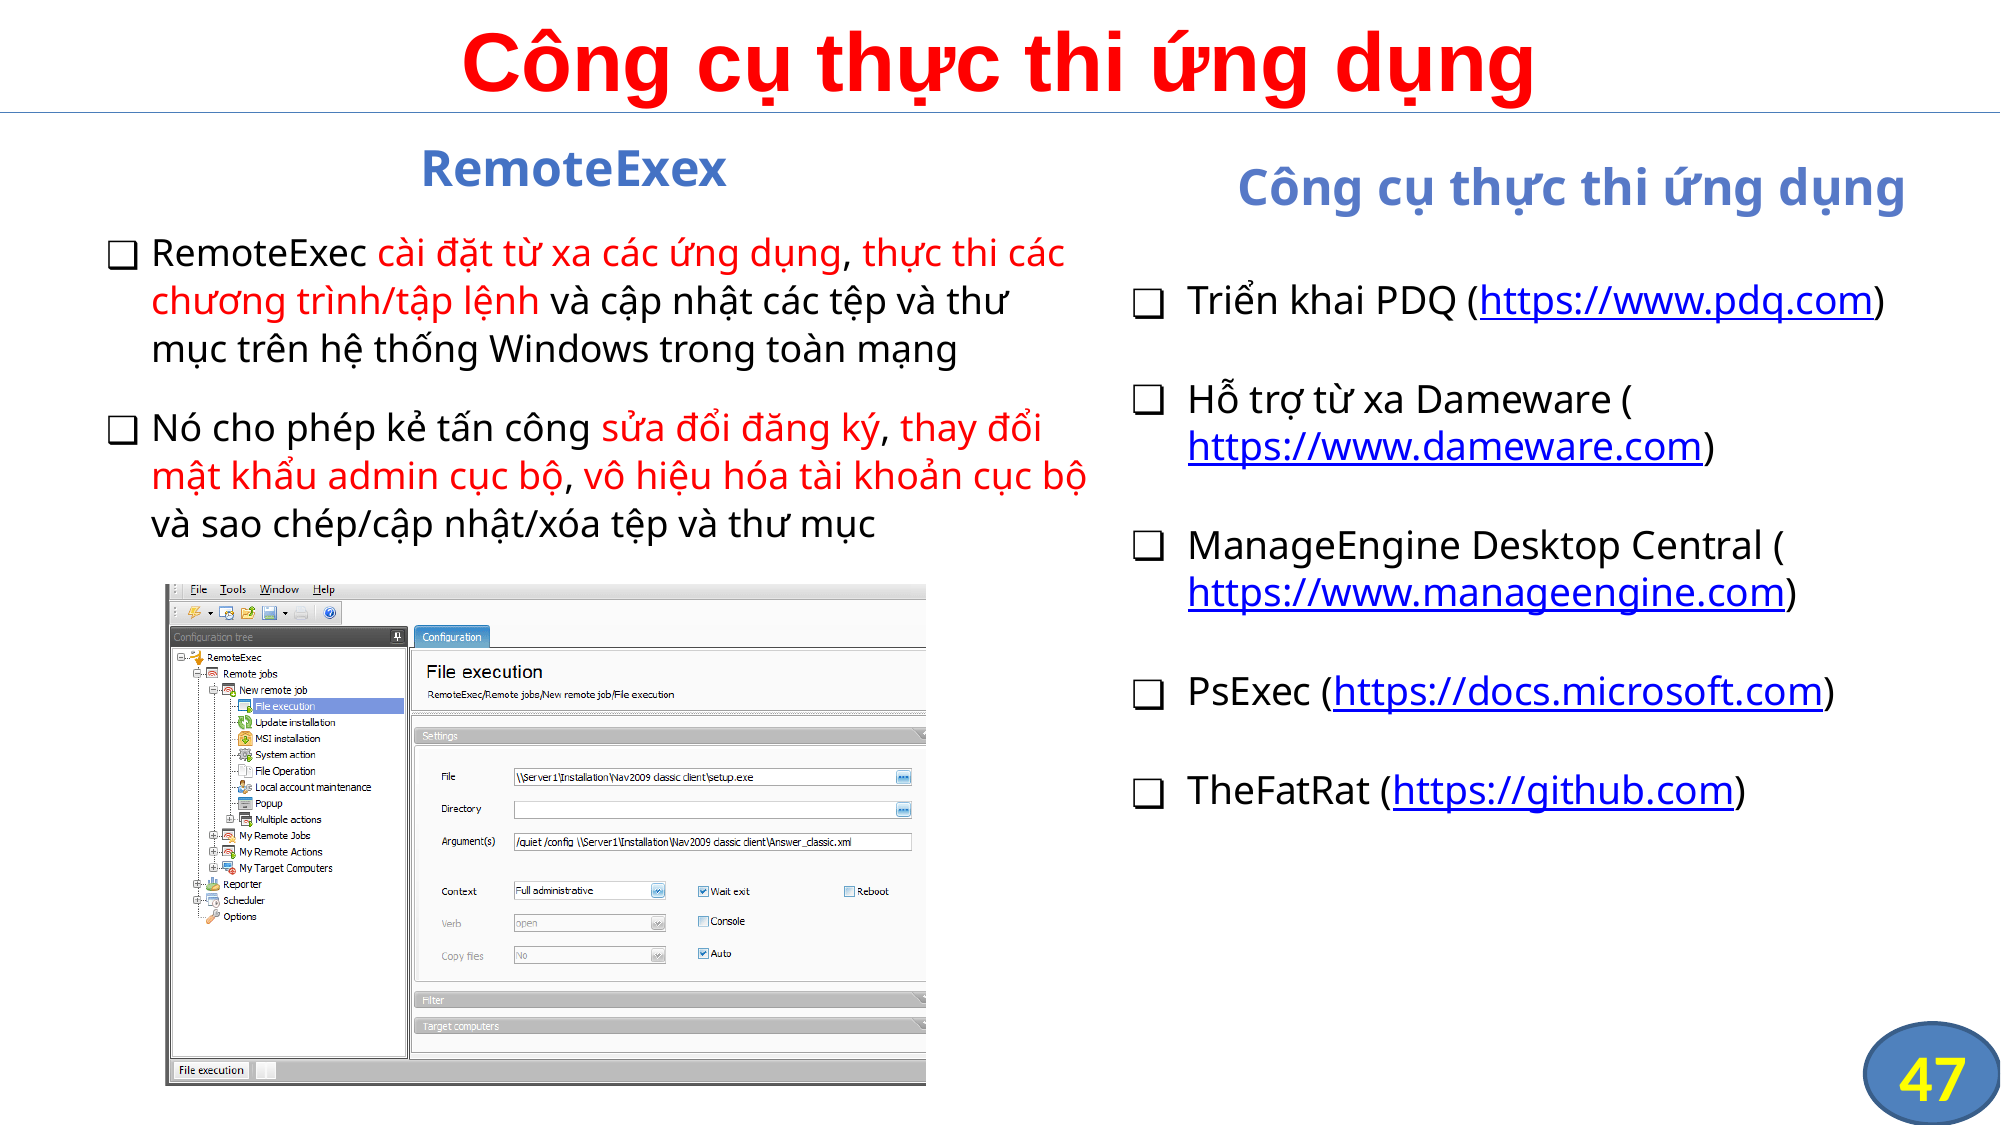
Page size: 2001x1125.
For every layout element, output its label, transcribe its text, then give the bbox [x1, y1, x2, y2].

list RemoteExec cài đặt từ xa các ứng dụng, thực thi các chương trình/tập lệnh và cập nhật các tệp và thư mục trên hệ thống Windows trong toàn mạng Nó cho phép kẻ tấn công sửa đổi đăng ký, thay đổi mật khẩu admin cục bộ, vô hiệu hóa tài khoản cục bộ và sao chép/cập nhật/xóa tệp và thư mục [1064, 217, 1105, 554]
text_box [88, 116, 1060, 1087]
title Công cụ thực thi ứng dụng [212, 0, 1788, 117]
slide_number 47 [1866, 1023, 2000, 1125]
text_box Công cụ thực thi ứng dụng Triển khai PDQ (https://www.pdq.com) Hỗ trợ từ xa Dameware (https://www.dameware.com) ManageEngine Desktop Central (https://www.manageengine.com) PsExec (https://docs.microsoft.com) TheFatRat (https://github.com) [1105, 135, 1940, 876]
